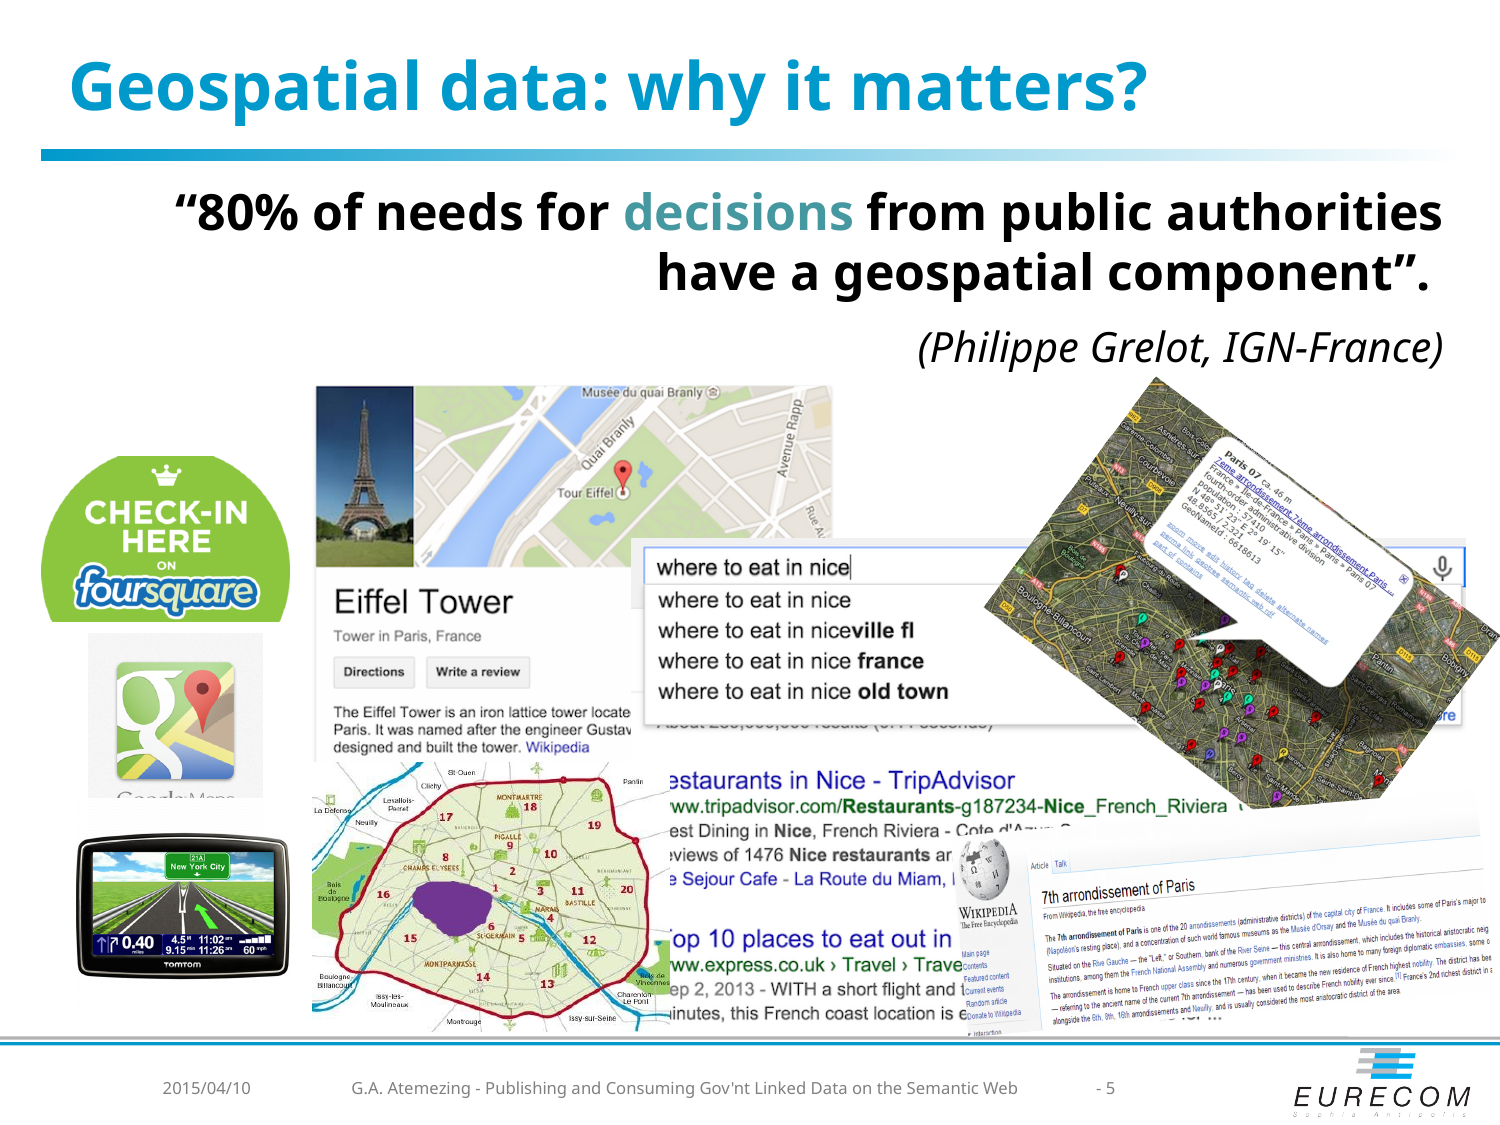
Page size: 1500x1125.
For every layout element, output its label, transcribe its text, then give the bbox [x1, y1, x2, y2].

picture [1293, 1048, 1477, 1118]
list “80% of needs for decisions from public authorities have a geospatial component”. (Philippe Grelot, IGN-France) [41, 172, 1460, 398]
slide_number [147, 1070, 325, 1103]
picture [40, 455, 290, 622]
footer G.A. Atemezing - Publishing and Consuming Gov'nt Linked Data on the Semantic Web [336, 1070, 1069, 1107]
slide_number - 5 [1080, 1070, 1200, 1103]
title Geospatial data: why it matters? [52, 30, 1460, 138]
picture [76, 633, 290, 1012]
picture [312, 377, 1500, 1037]
